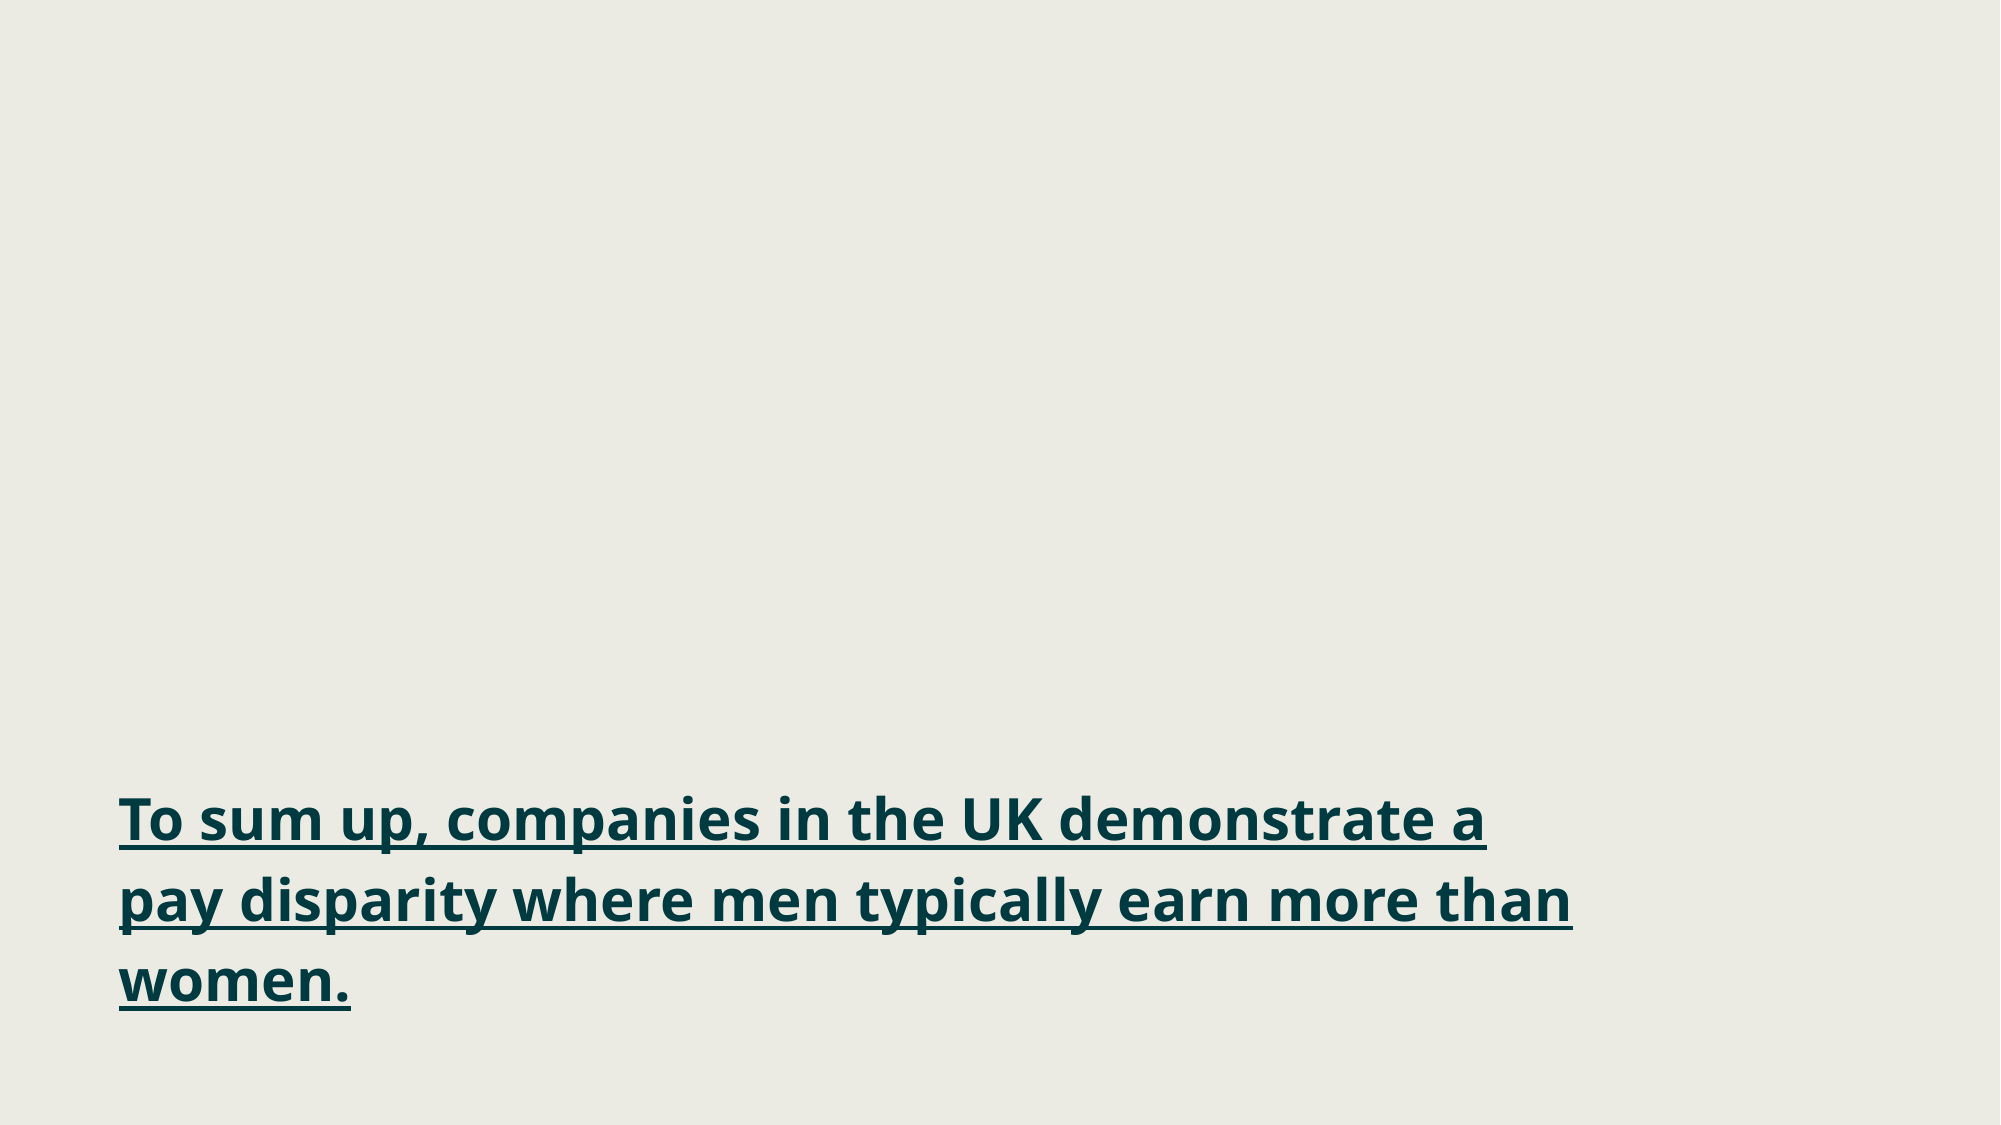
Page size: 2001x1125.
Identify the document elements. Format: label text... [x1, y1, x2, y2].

list To sum up, companies in the UK demonstrate a pay disparity where men typically earn more than women. [103, 166, 1593, 1021]
